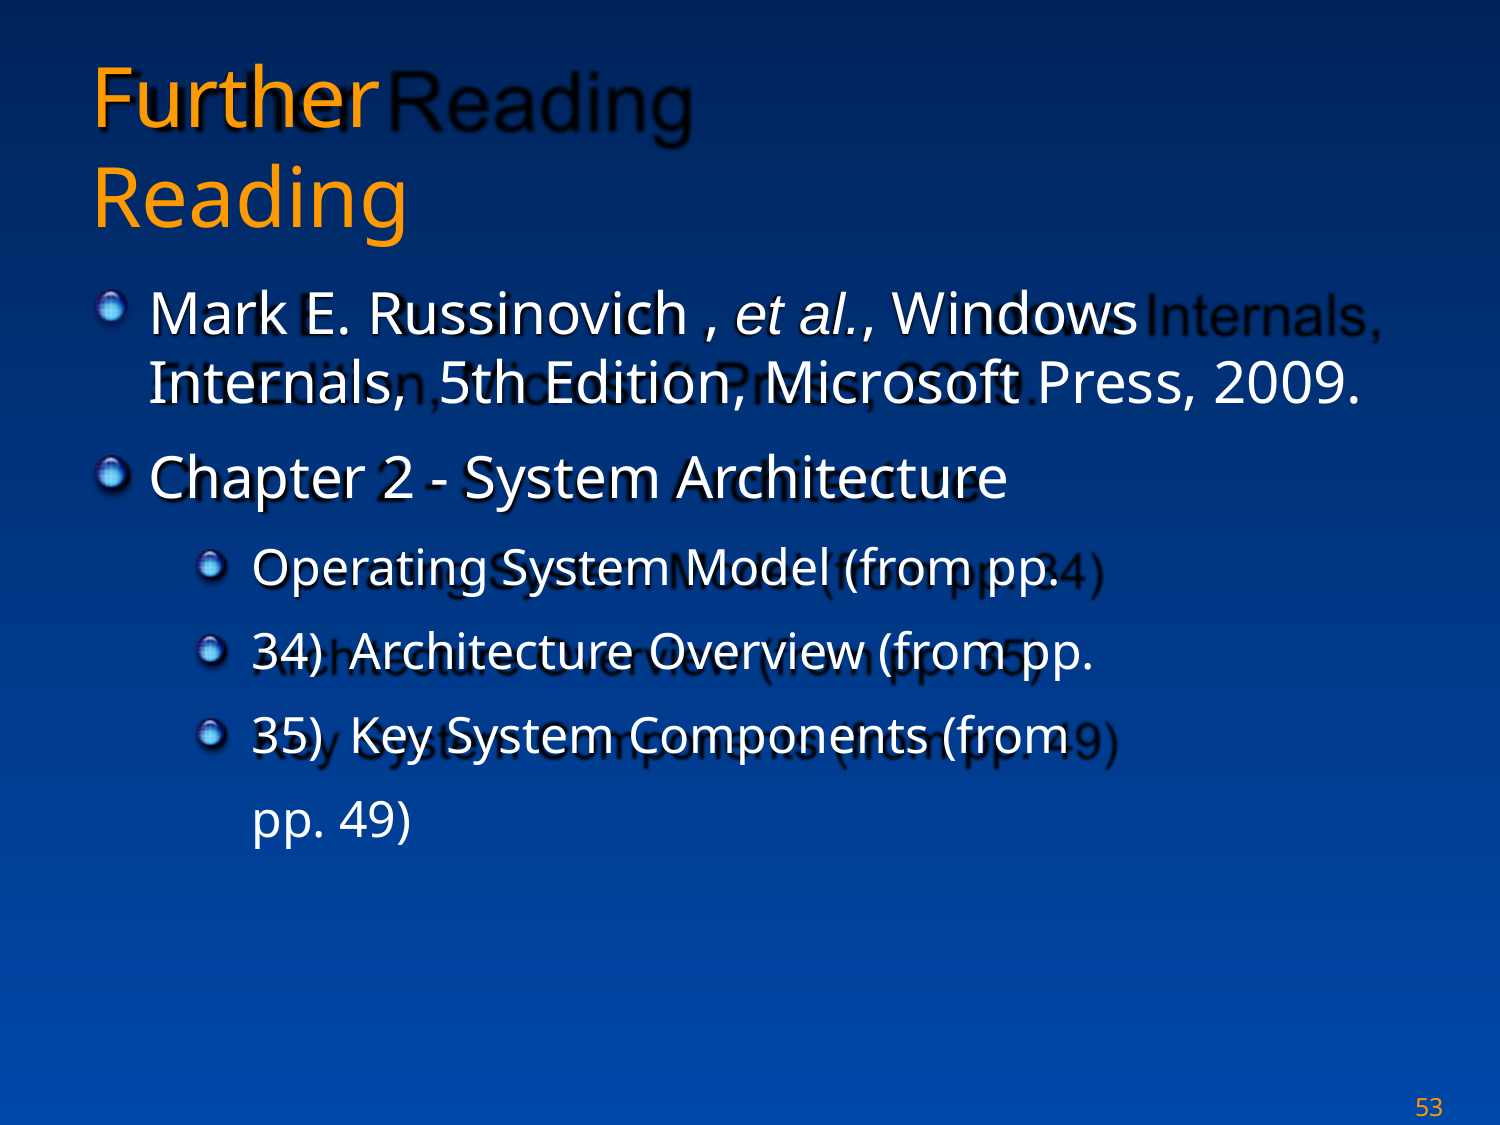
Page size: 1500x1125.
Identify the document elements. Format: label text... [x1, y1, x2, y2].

title Further Reading [87, 170, 695, 244]
text_box Mark E. Russinovich , et al., Windows Internals, 5th Edition, Microsoft Press, 2009. Chapter 2 - System Architecture Operating System Model (from pp. 34) Architecture Overview (from pp. 35) Key System Components (from pp. 49) [146, 785, 1383, 848]
slide_number 41 [1408, 1095, 1450, 1125]
picture [0, 0, 1500, 1125]
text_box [83, 267, 1385, 778]
